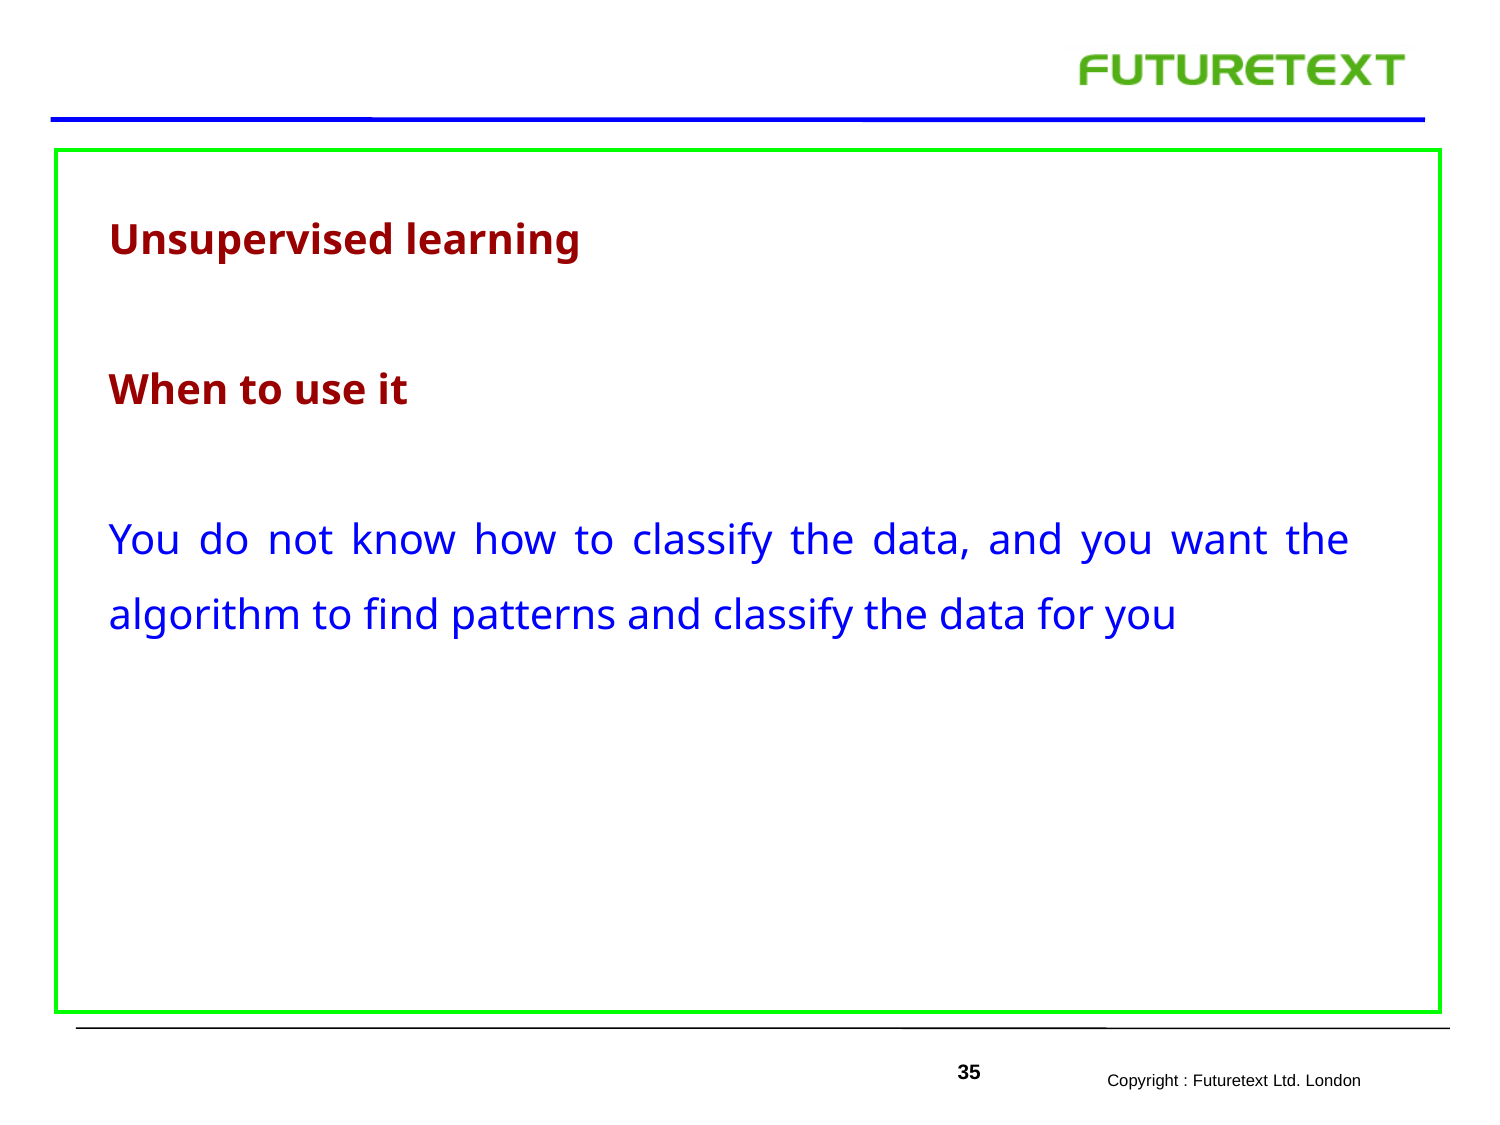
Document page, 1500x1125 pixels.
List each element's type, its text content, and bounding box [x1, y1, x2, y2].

picture [1064, 44, 1416, 98]
text_box 35 [891, 1051, 1048, 1101]
text_box Unsupervised learning When to use it You do not know how to classify the data, and you want the algorithm to find patterns and classify the data for you [83, 180, 1365, 646]
text_box [56, 149, 1441, 1012]
